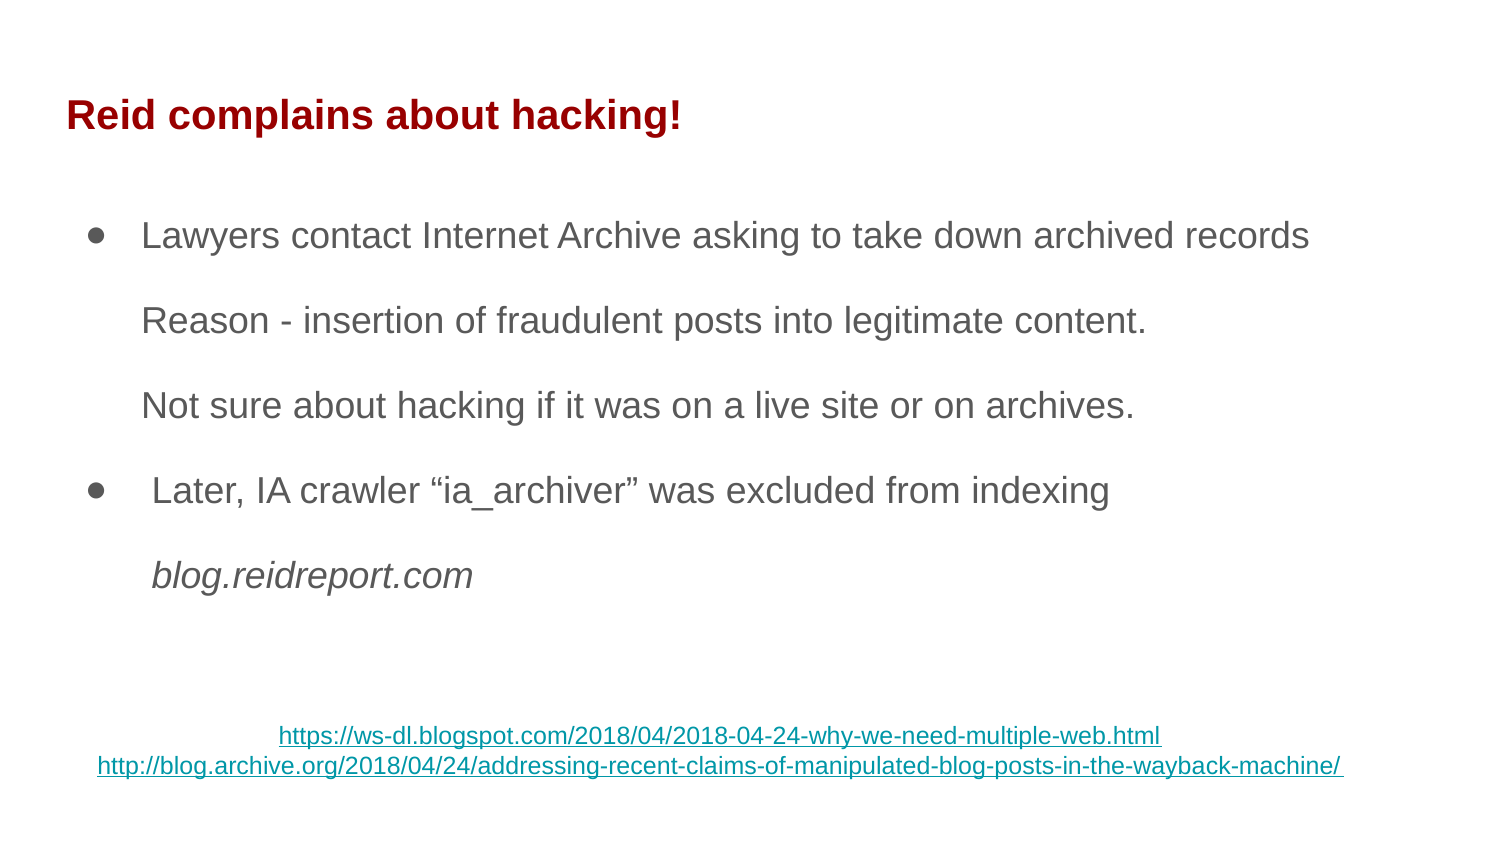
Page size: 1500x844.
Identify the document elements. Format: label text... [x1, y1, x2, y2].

text_box https://ws-dl.blogspot.com/2018/04/2018-04-24-why-we-need-multiple-web.html http://blog.archive.org/2018/04/24/addressing-recent-claims-of-manipulated-blog-posts-in-the-wayback-machine/ [82, 704, 1359, 799]
title Reid complains about hacking! [51, 72, 1449, 167]
list Lawyers contact Internet Archive asking to take down archived records Reason - insertion of fraudulent posts into legitimate content. Not sure about hacking if it was on a live site or on archives. Later, IA crawler “ia_archiver” was excluded from indexing blog.reidreport.com [51, 189, 1449, 705]
